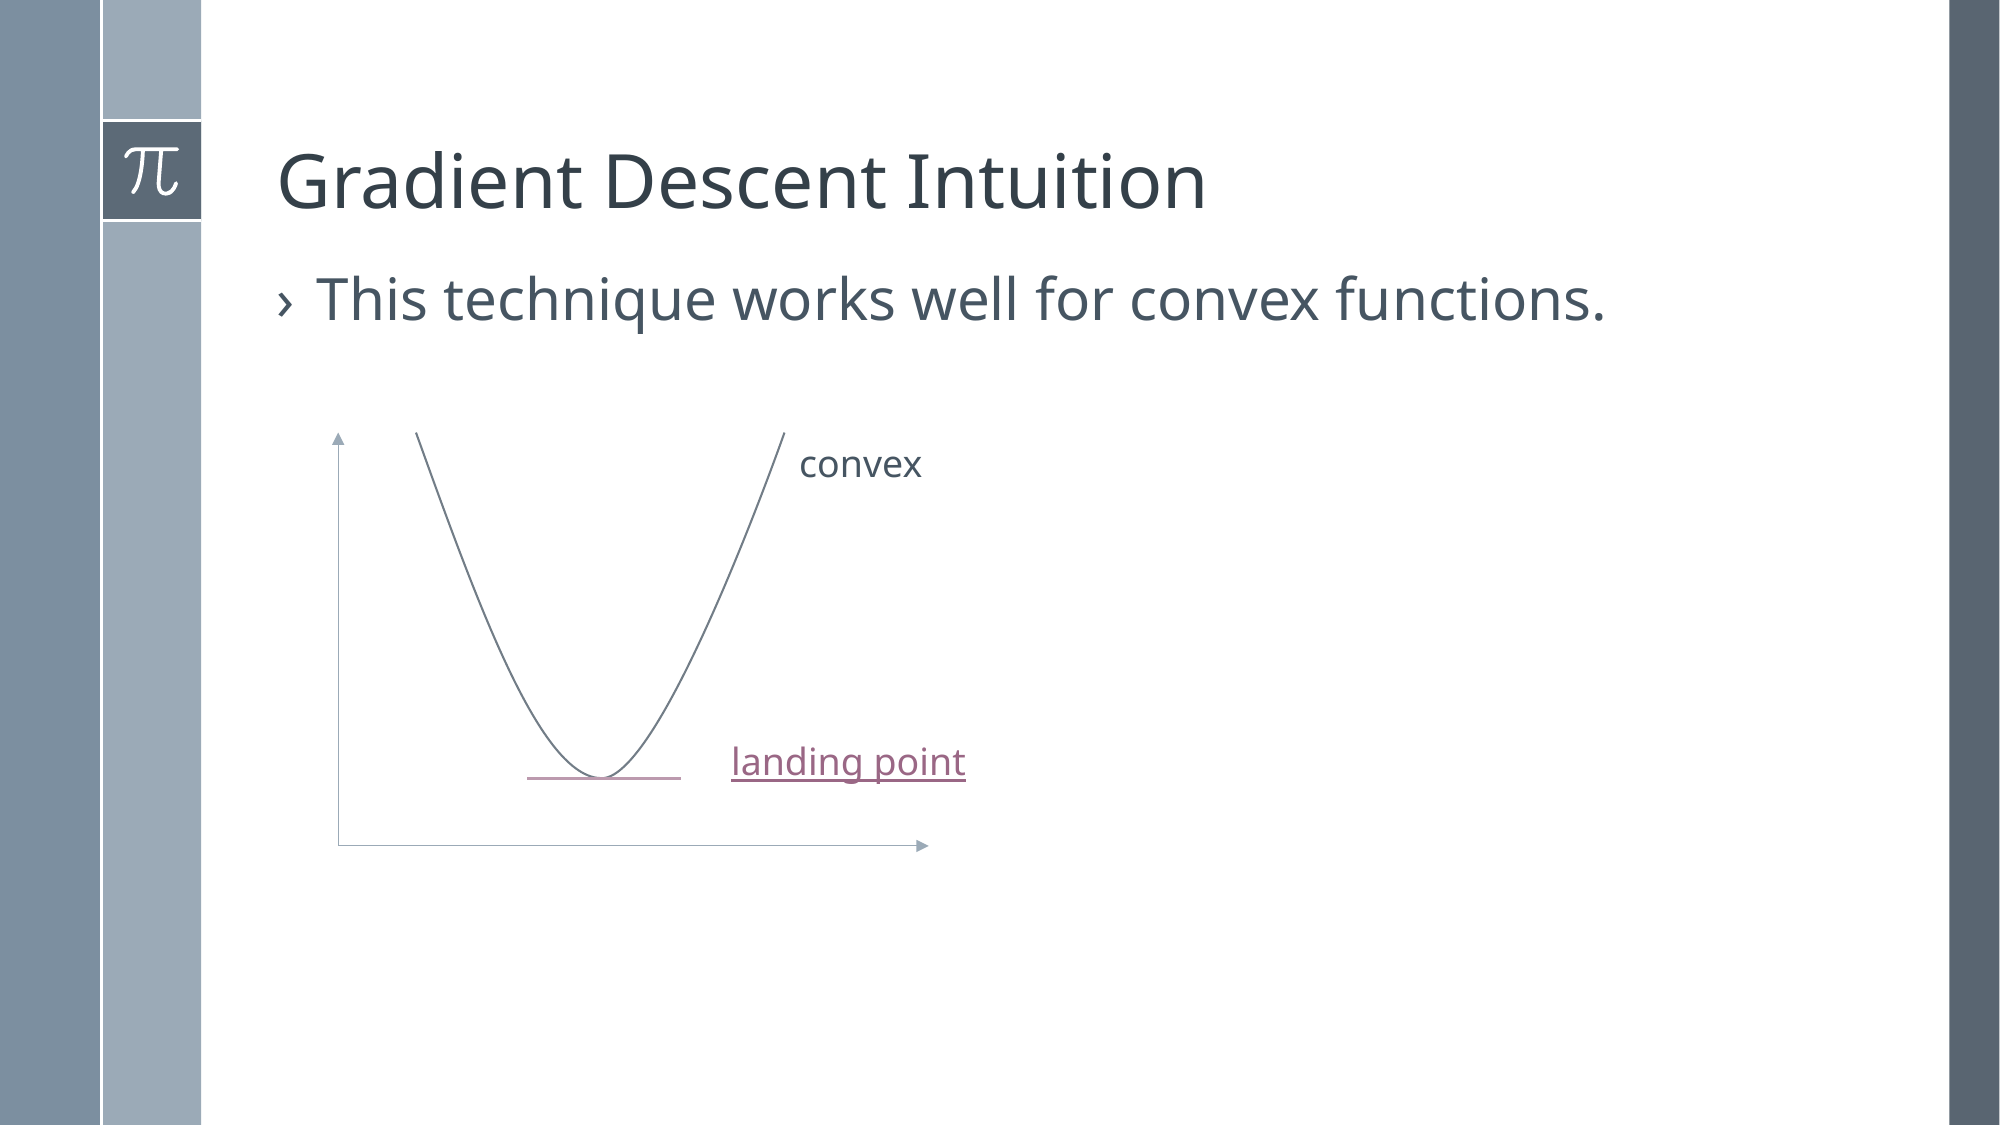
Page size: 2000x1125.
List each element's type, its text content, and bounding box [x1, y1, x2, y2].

text_box [415, 432, 784, 777]
list This technique works well for convex functions. [261, 262, 1867, 1013]
title Gradient Descent Intuition [261, 29, 1867, 233]
text_box landing point [716, 730, 1439, 791]
text_box convex [784, 432, 986, 493]
